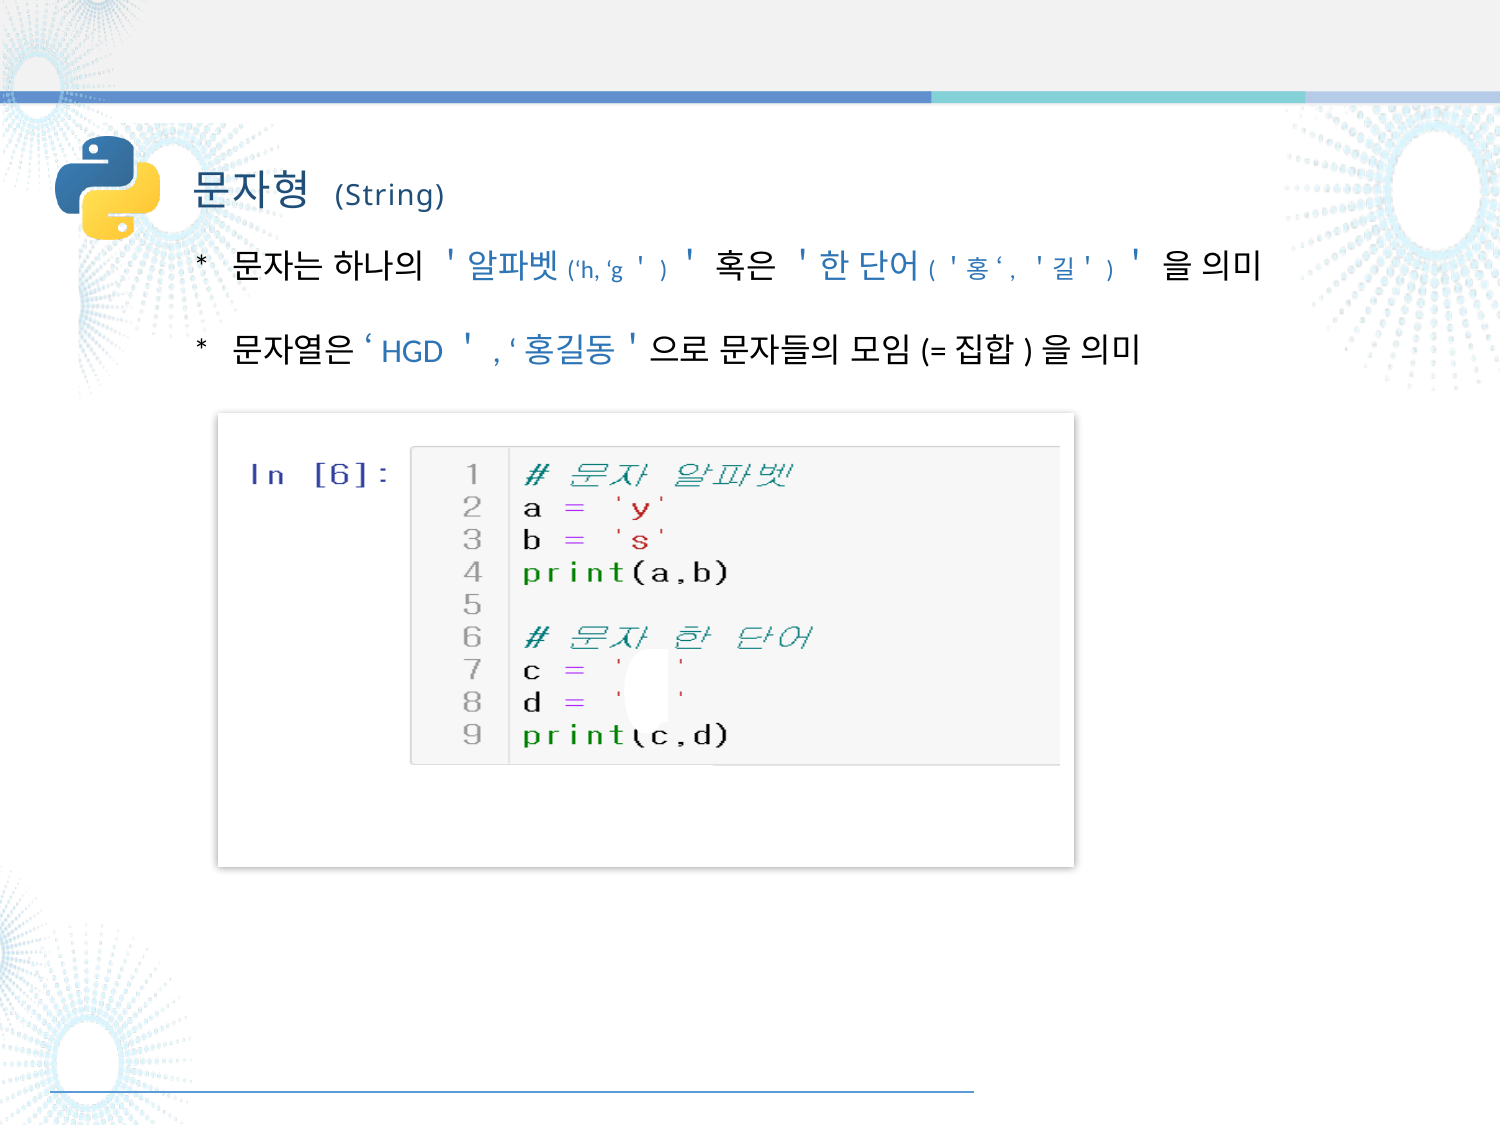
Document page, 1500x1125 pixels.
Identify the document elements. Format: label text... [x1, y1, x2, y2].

picture [2, 0, 344, 456]
text_box * 문자는 하나의 ＇알파벳(‘h, ‘g＇)＇ 혹은 ＇한 단어(＇홍 ‘, ＇길＇)＇ 을 의미 * 문자열은 ‘HGD＇, ‘홍길동＇으로 문자들의 모임(=집합)을 의미 [161, 243, 1339, 369]
title 문자형 (String) [159, 93, 1017, 284]
picture [1166, 106, 1500, 500]
picture [232, 427, 1060, 853]
picture [0, 834, 257, 1125]
